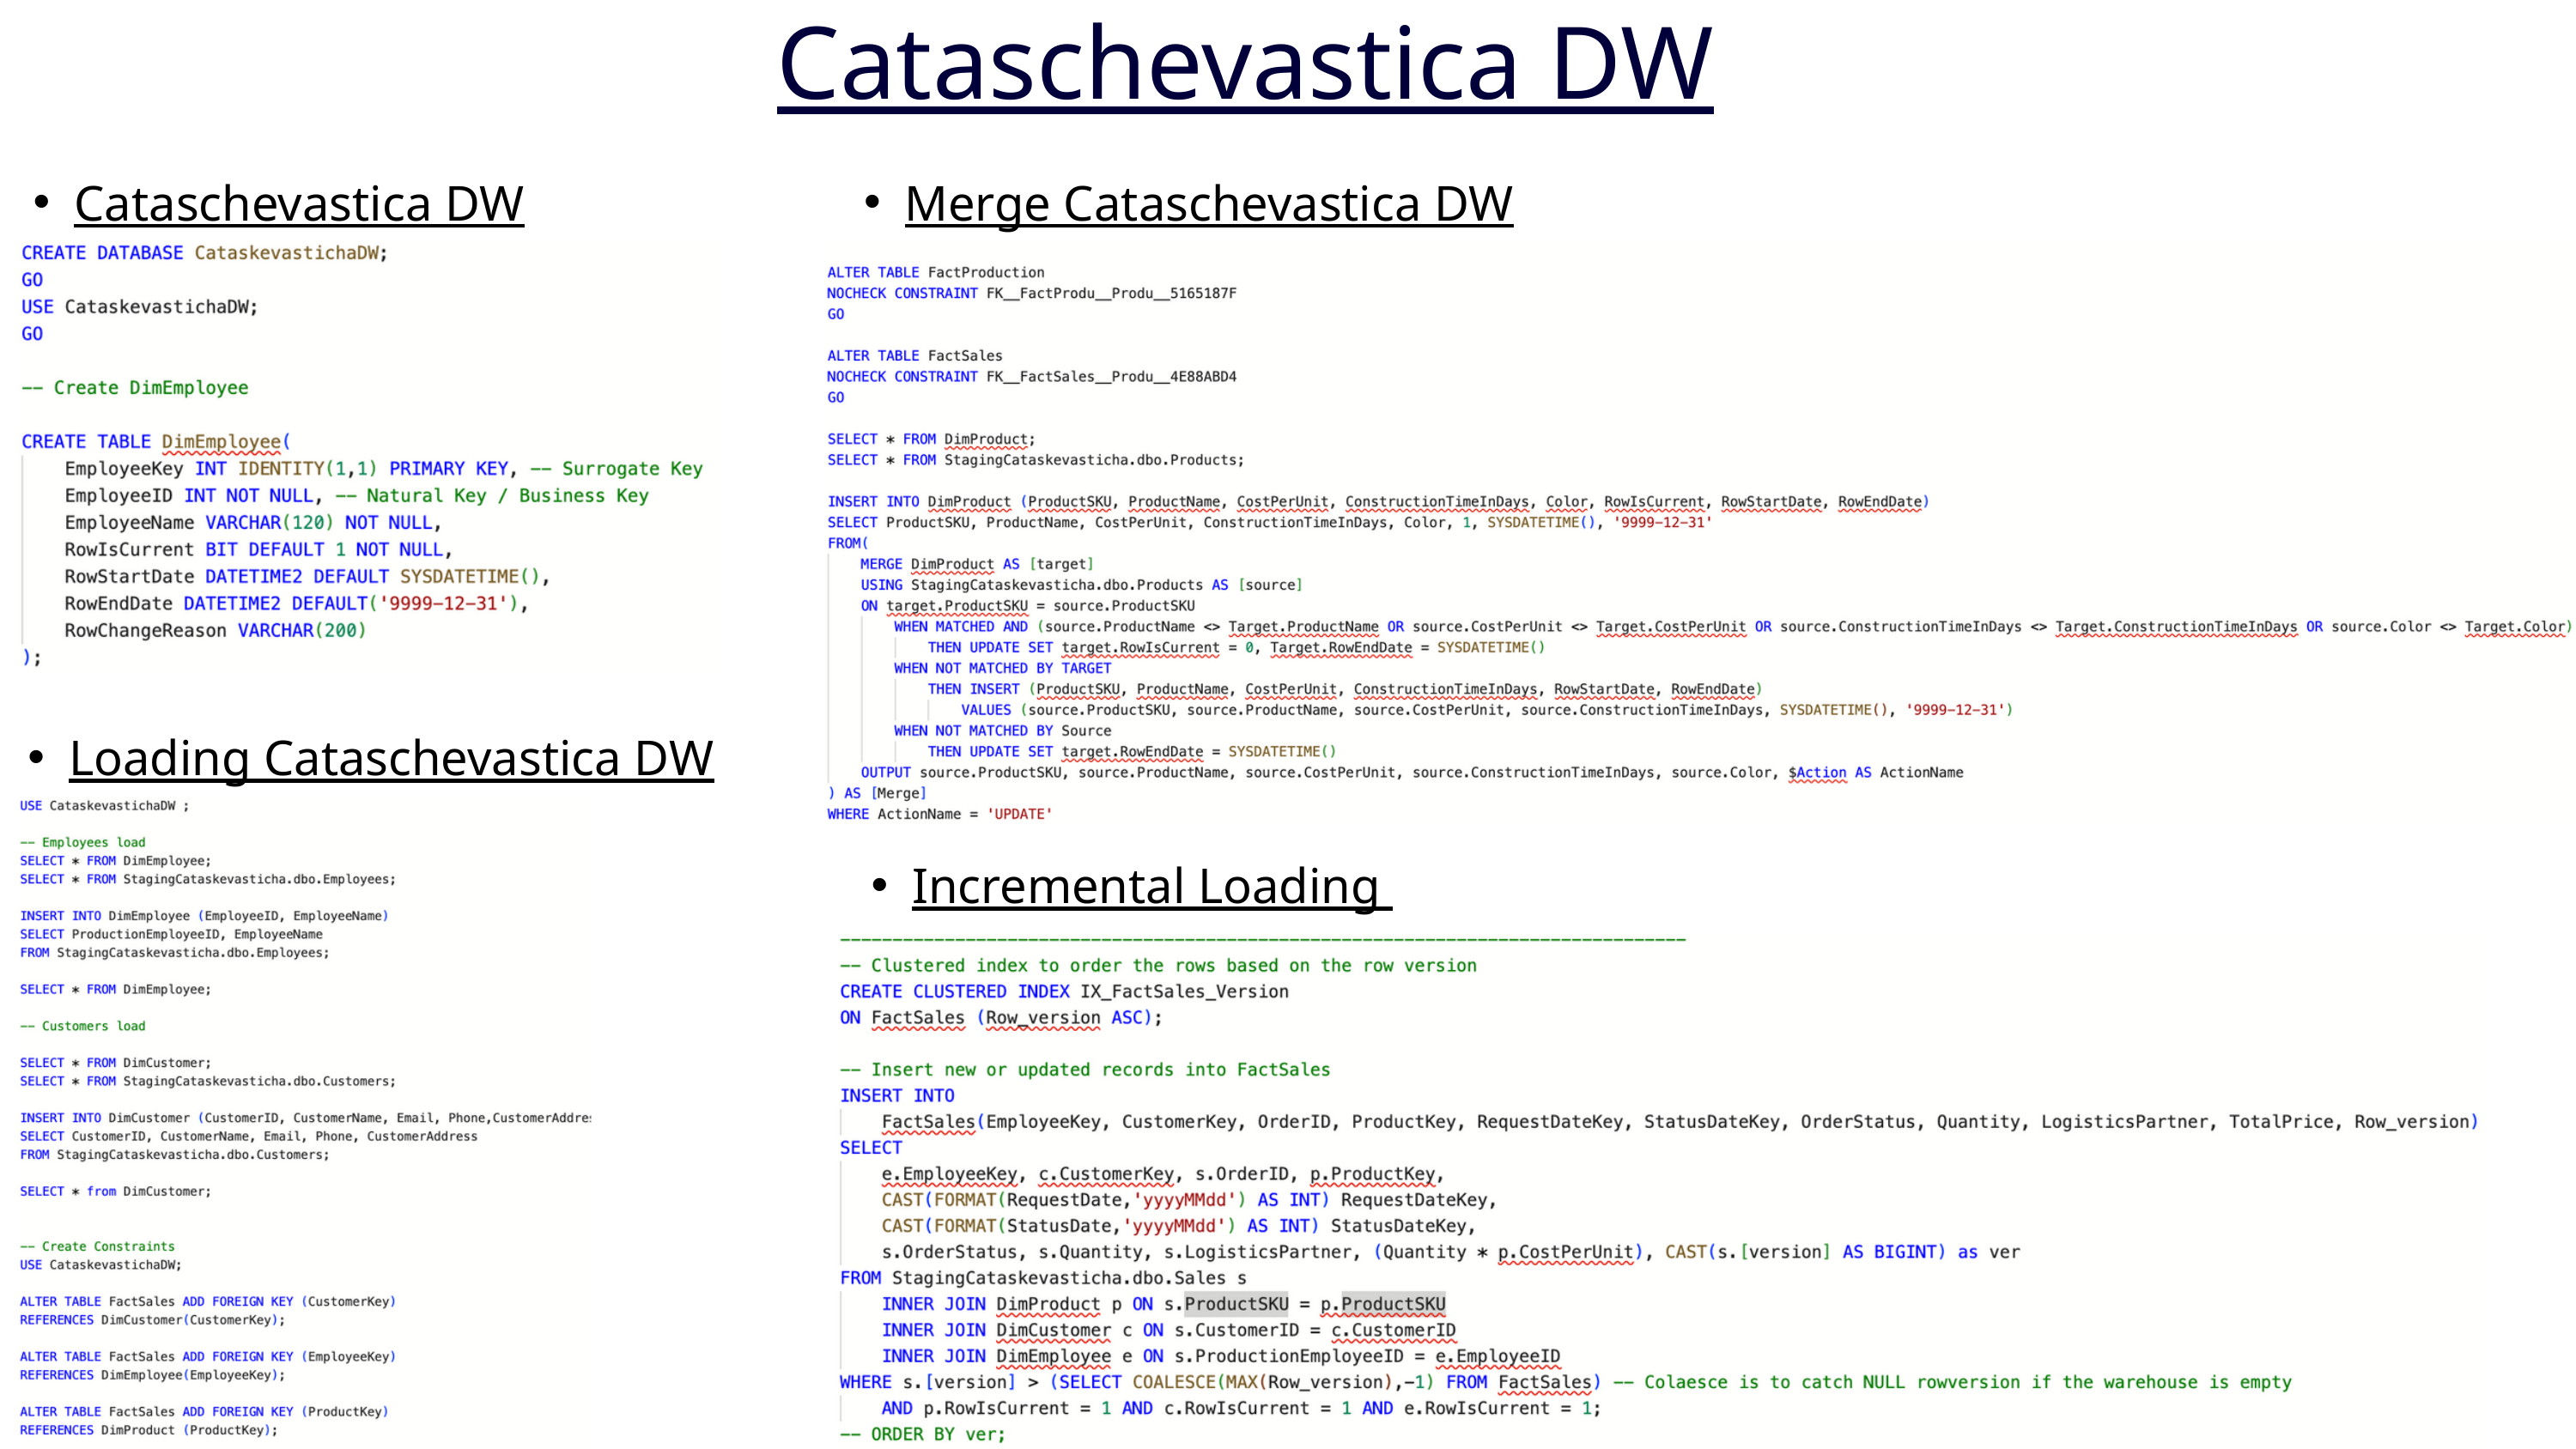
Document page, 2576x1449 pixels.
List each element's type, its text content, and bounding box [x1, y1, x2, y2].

text_box Merge Cataschevastica DW [801, 162, 1535, 231]
text_box [824, 241, 2576, 825]
text_box Cataschevastica DW [0, 162, 539, 231]
text_box [17, 796, 592, 1449]
text_box Incremental Loading [800, 845, 1424, 913]
text_box [17, 241, 720, 671]
text_box Cataschevastica DW [776, 0, 1800, 119]
text_box Loading Cataschevastica DW [0, 717, 720, 785]
text_box [837, 934, 2484, 1449]
